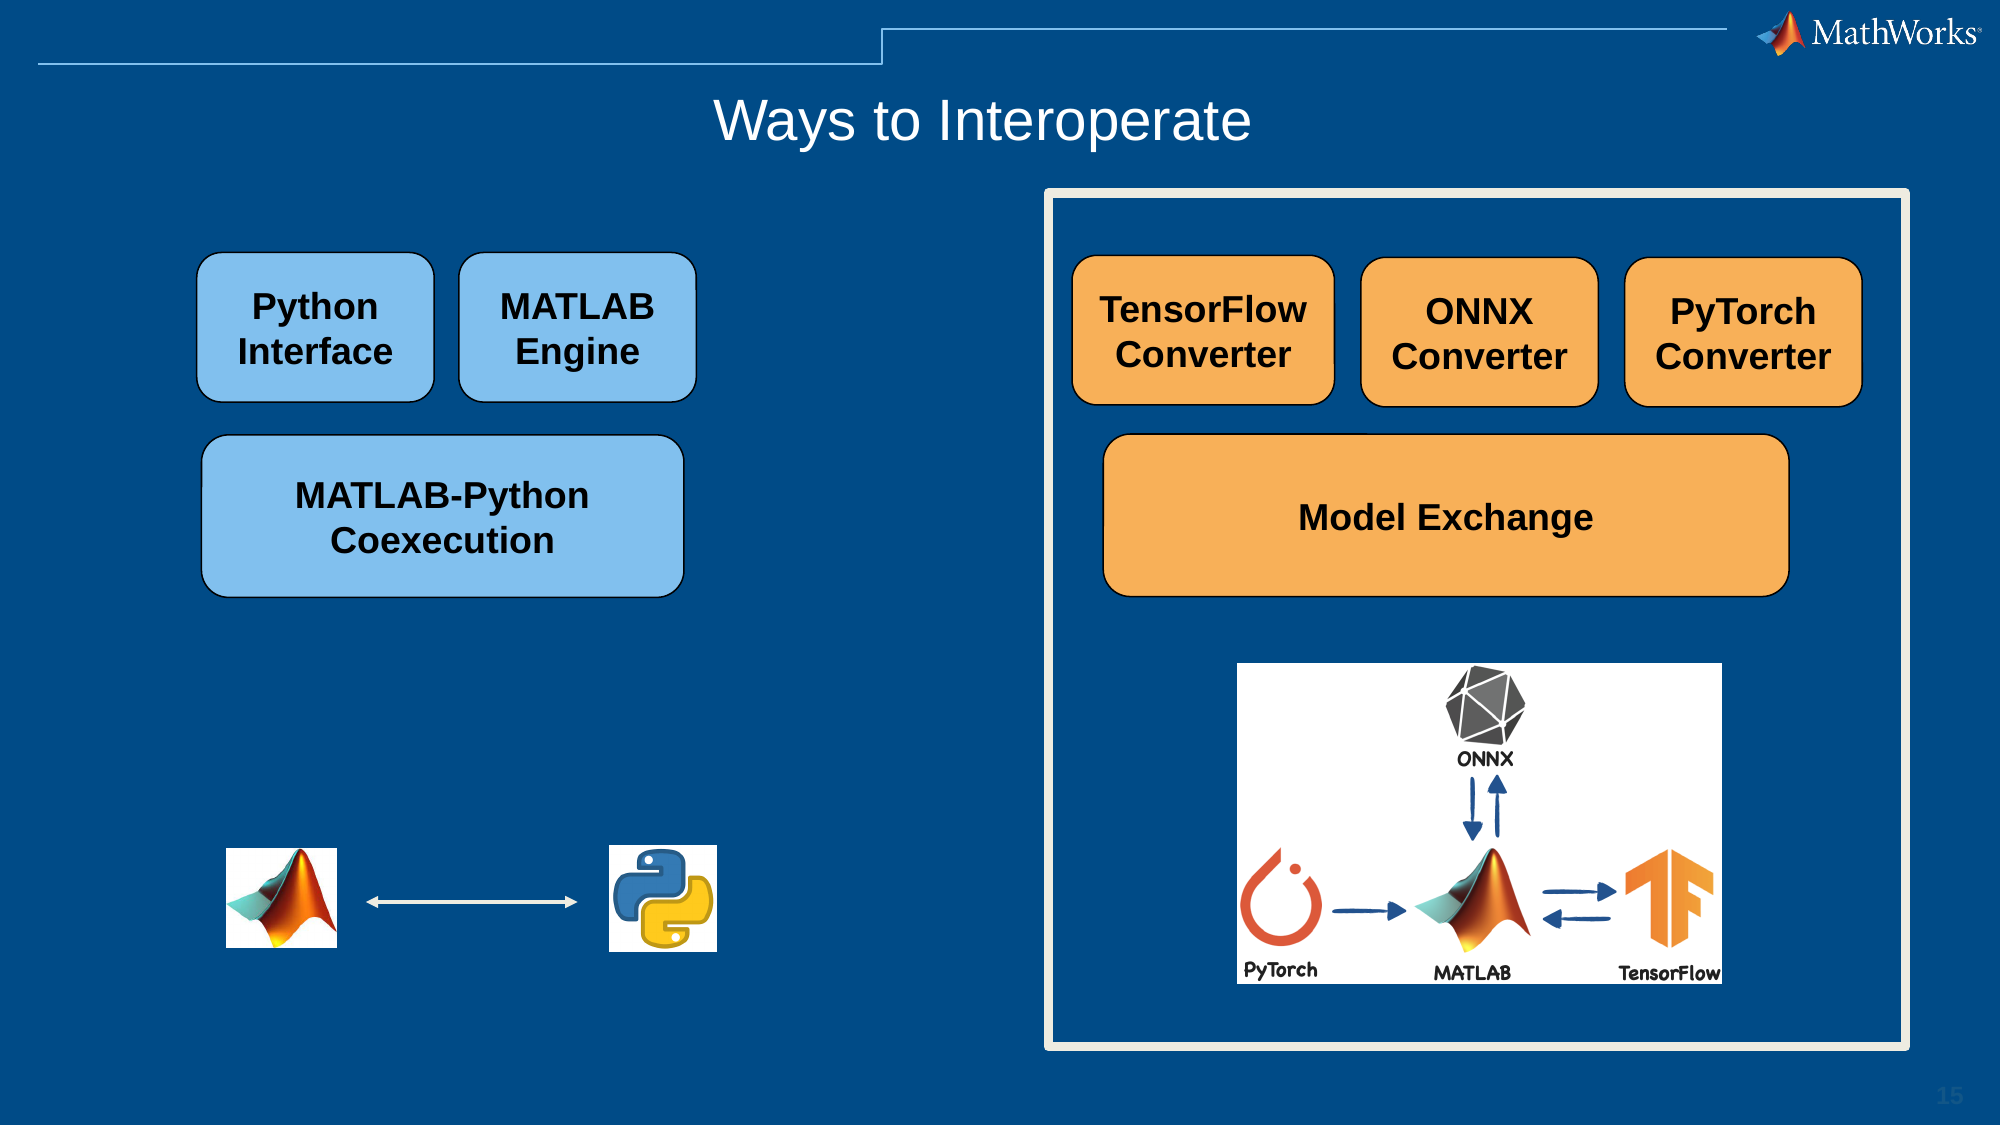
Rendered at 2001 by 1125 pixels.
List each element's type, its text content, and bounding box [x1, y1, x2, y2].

picture [1756, 11, 1982, 56]
picture [225, 848, 337, 949]
text_box MATLAB Engine [456, 250, 699, 405]
picture [609, 844, 717, 952]
title Ways to Interoperate [99, 75, 1867, 238]
text_box [1046, 191, 1908, 1049]
picture [1237, 662, 1723, 984]
text_box MATLAB-Python Coexecution [199, 432, 687, 600]
text_box Python Interface [194, 250, 437, 405]
